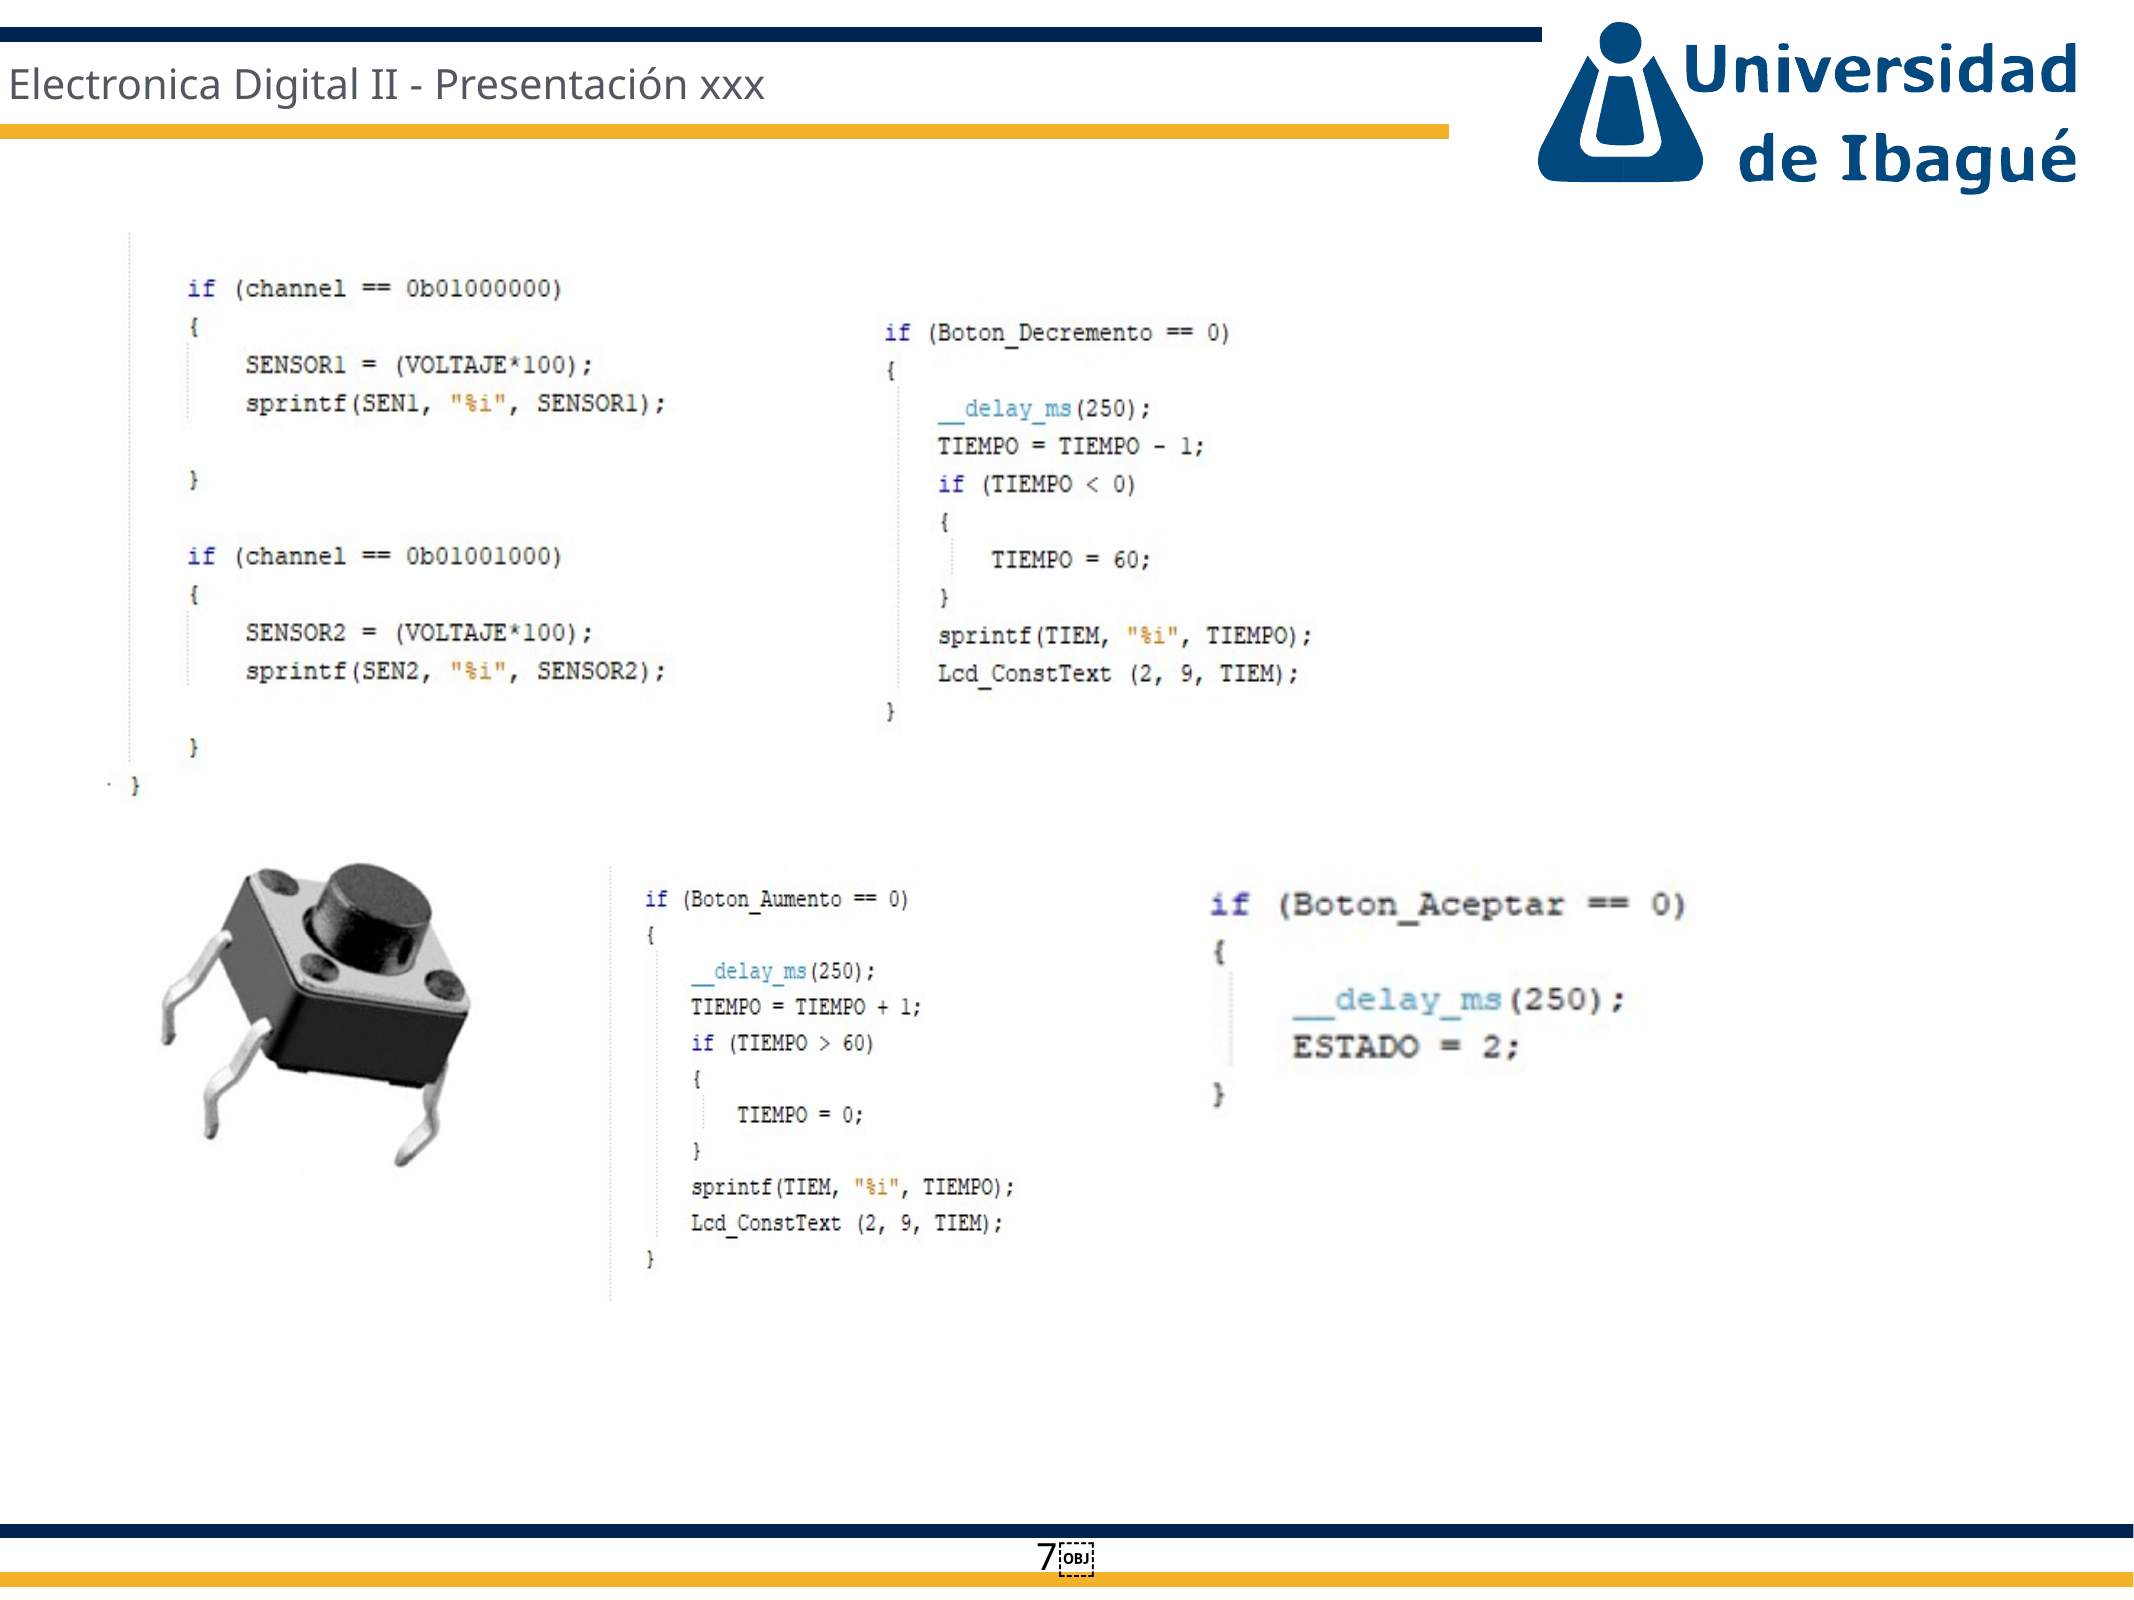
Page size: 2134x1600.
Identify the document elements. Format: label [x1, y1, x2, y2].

picture [1956, 145, 1991, 195]
picture [1778, 57, 1789, 93]
picture [1538, 55, 1704, 183]
picture [1877, 56, 1934, 93]
picture [1599, 22, 1642, 64]
picture [1735, 55, 1768, 93]
picture [1781, 145, 1817, 183]
picture [1596, 75, 1644, 146]
picture [1190, 865, 1751, 1129]
picture [1686, 44, 1726, 93]
picture [2041, 43, 2076, 93]
picture [1958, 43, 1993, 93]
picture [2001, 147, 2034, 183]
picture [2055, 127, 2069, 141]
picture [1941, 57, 1950, 93]
picture [1794, 56, 1832, 93]
picture [107, 231, 745, 1237]
picture [1841, 134, 1867, 181]
picture [1916, 145, 1949, 182]
picture [1834, 56, 1871, 93]
picture [1778, 43, 1789, 51]
picture [1941, 43, 1952, 51]
picture [2041, 145, 2076, 183]
picture [2001, 55, 2034, 93]
picture [1739, 132, 1774, 182]
picture [600, 865, 1067, 1303]
picture [1875, 132, 1911, 182]
picture [876, 299, 1343, 743]
